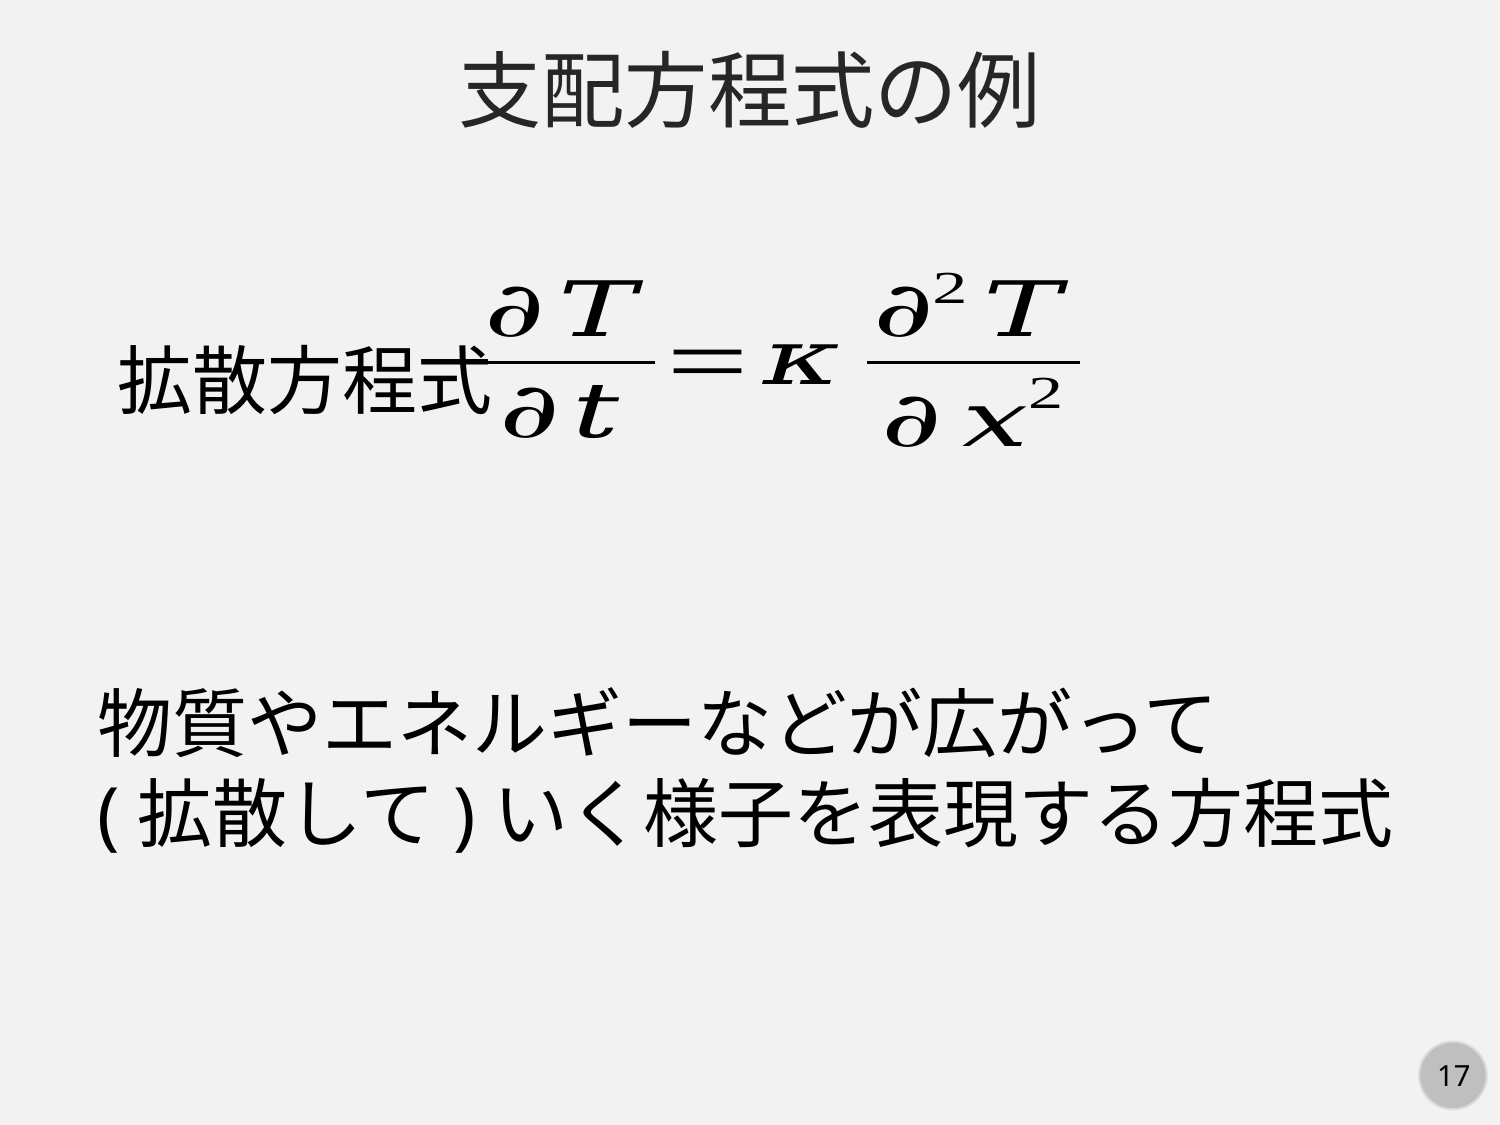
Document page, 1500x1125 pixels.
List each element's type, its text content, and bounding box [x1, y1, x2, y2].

text_box 拡散方程式 [102, 326, 508, 431]
text_box 物質やエネルギーなどが広がって (拡散して)いく様子を表現する方程式 [82, 668, 1409, 864]
list 支配方程式の例 [0, 31, 1500, 155]
